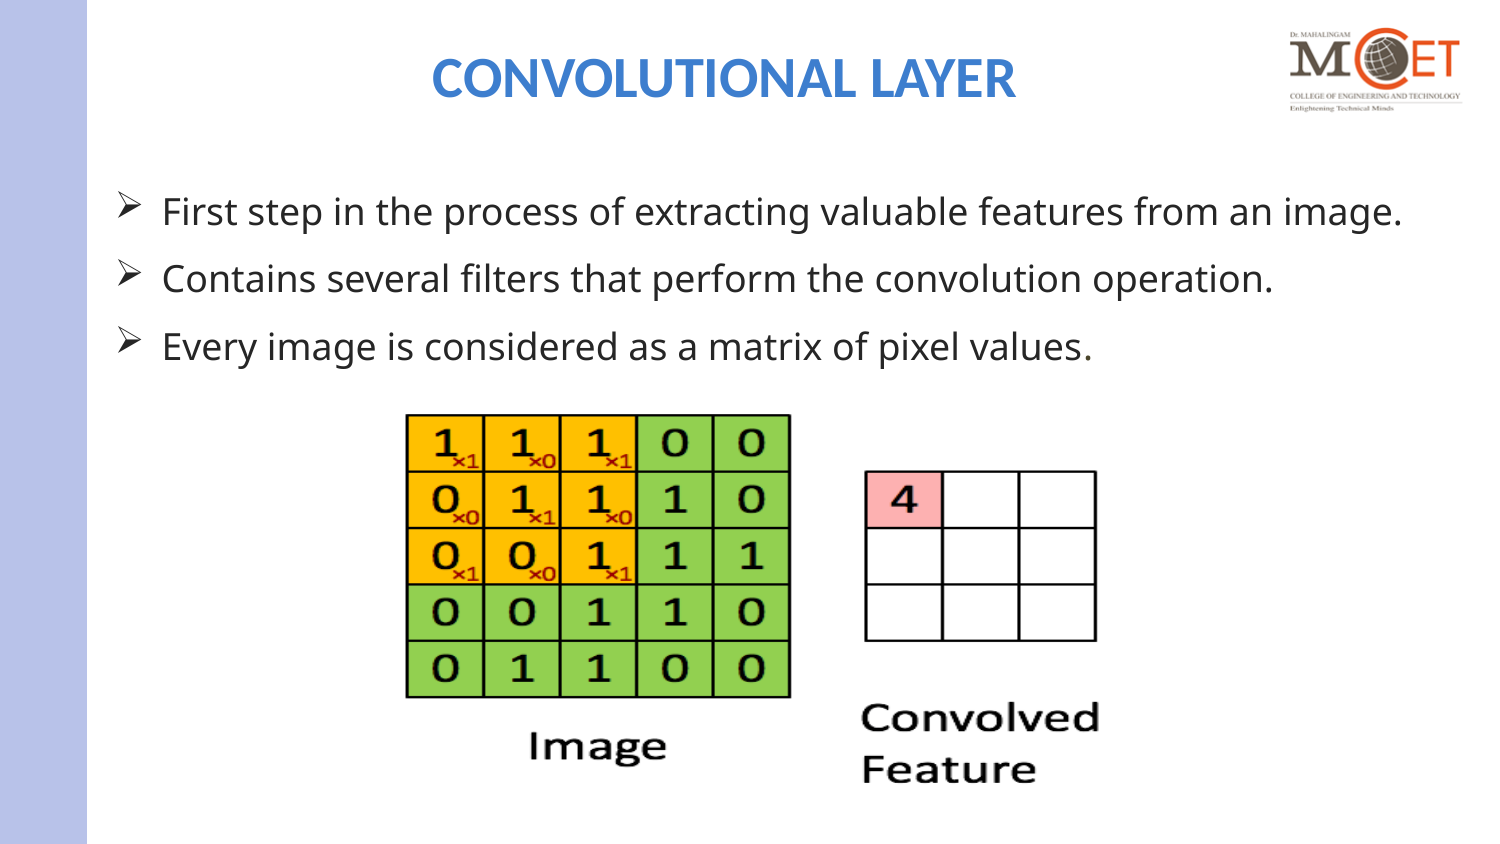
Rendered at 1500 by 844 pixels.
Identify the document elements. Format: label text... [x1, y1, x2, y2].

text_box First step in the process of extracting valuable features from an image. Contains several filters that perform the convolution operation. Every image is considered as a matrix of pixel values. [99, 157, 1488, 375]
picture [1271, 21, 1479, 122]
text_box CONVOLUTIONAL LAYER [92, 31, 1266, 117]
picture [0, 0, 88, 844]
picture [331, 359, 1169, 810]
